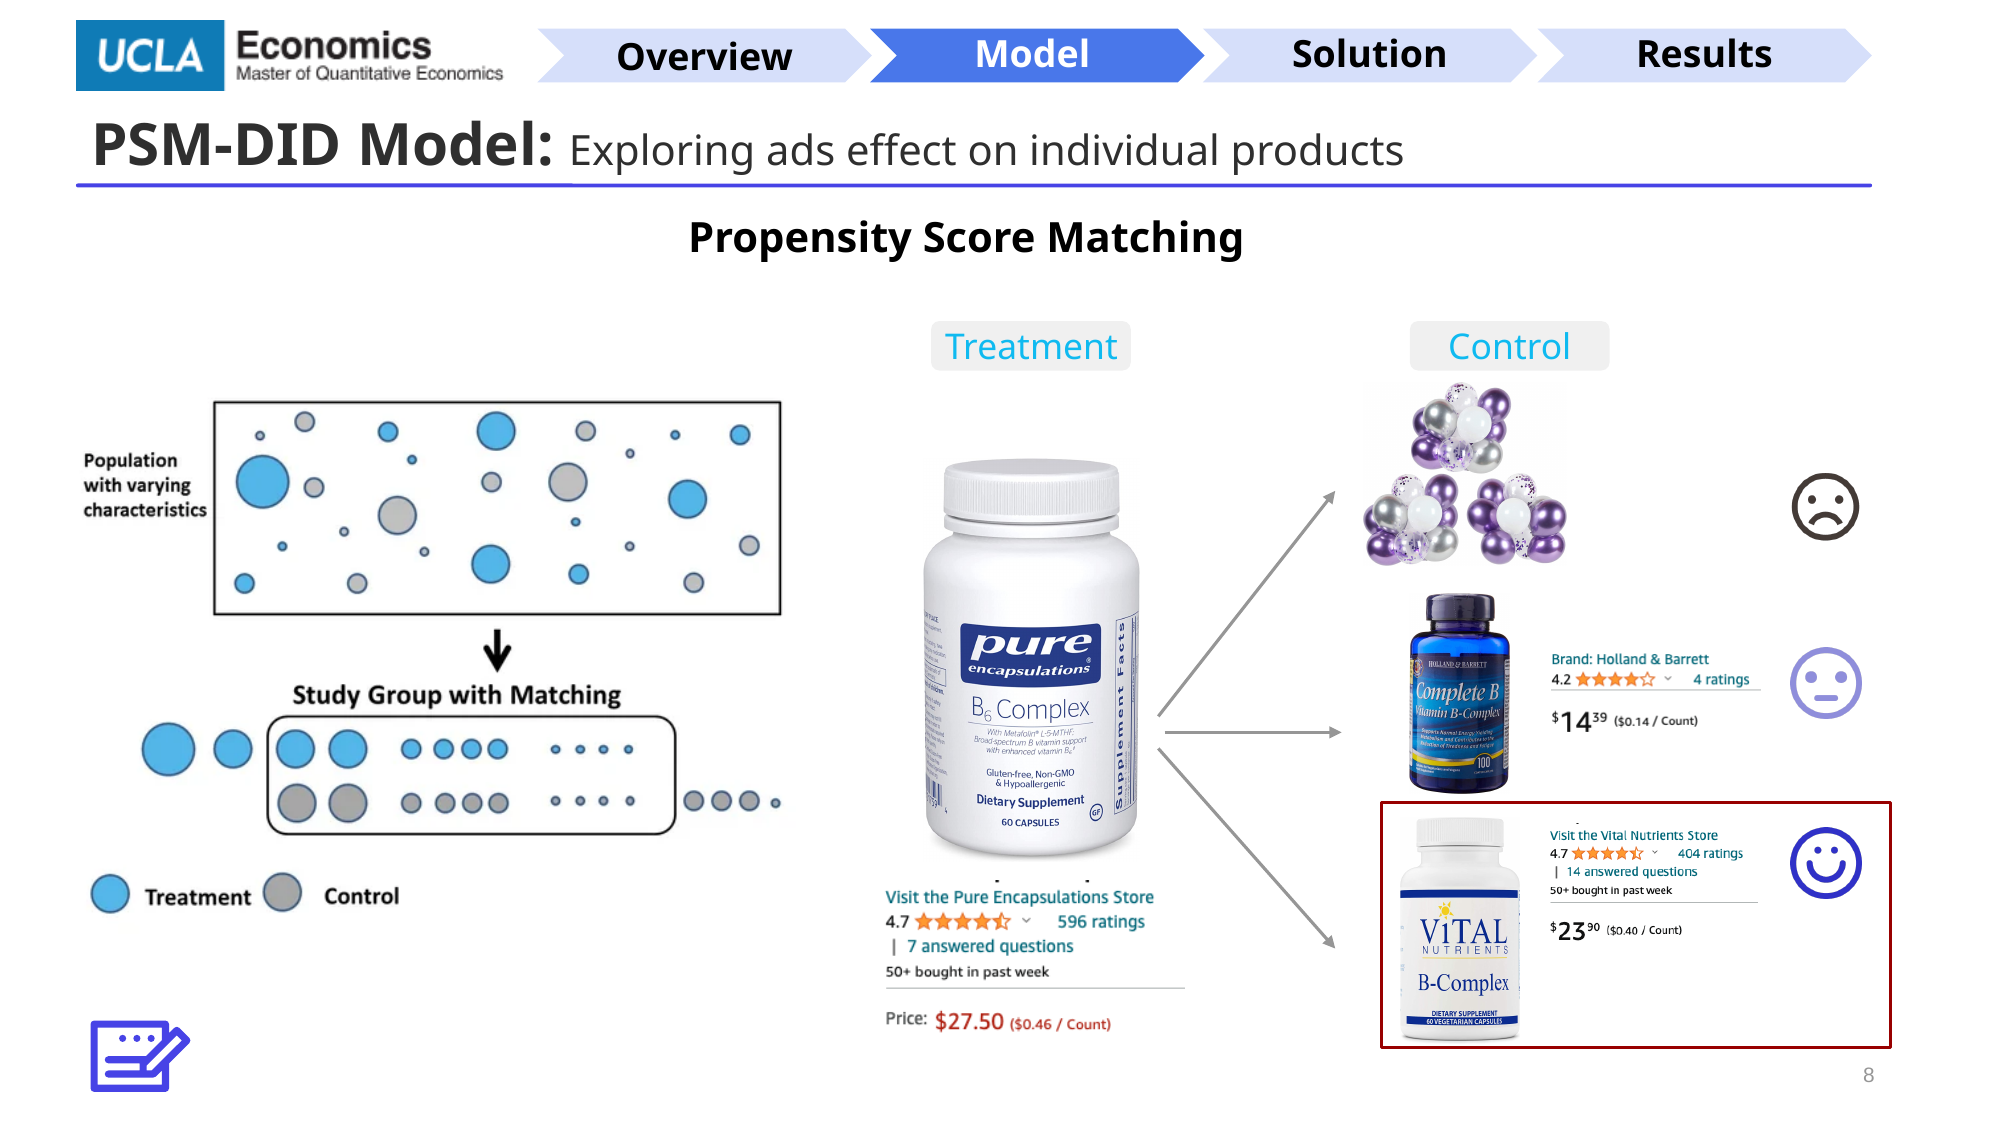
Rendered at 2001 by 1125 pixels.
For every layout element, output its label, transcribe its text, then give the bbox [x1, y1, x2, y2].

text_box Propensity Score Matching [666, 196, 1267, 277]
slide_number 8 [1452, 1056, 1890, 1092]
text_box [90, 1020, 191, 1092]
text_box Control [1401, 309, 1618, 380]
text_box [1190, 748, 1336, 949]
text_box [1409, 593, 1863, 795]
title PSM-DID Model: Exploring ads effect on individual products [76, 114, 1858, 183]
picture [75, 382, 818, 939]
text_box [878, 458, 1185, 1044]
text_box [1190, 490, 1336, 717]
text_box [1400, 817, 1863, 1044]
text_box Treatment [923, 309, 1140, 382]
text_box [75, 20, 1873, 91]
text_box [1363, 382, 1873, 567]
text_box [1381, 802, 1891, 1048]
text_box [75, 183, 1873, 188]
